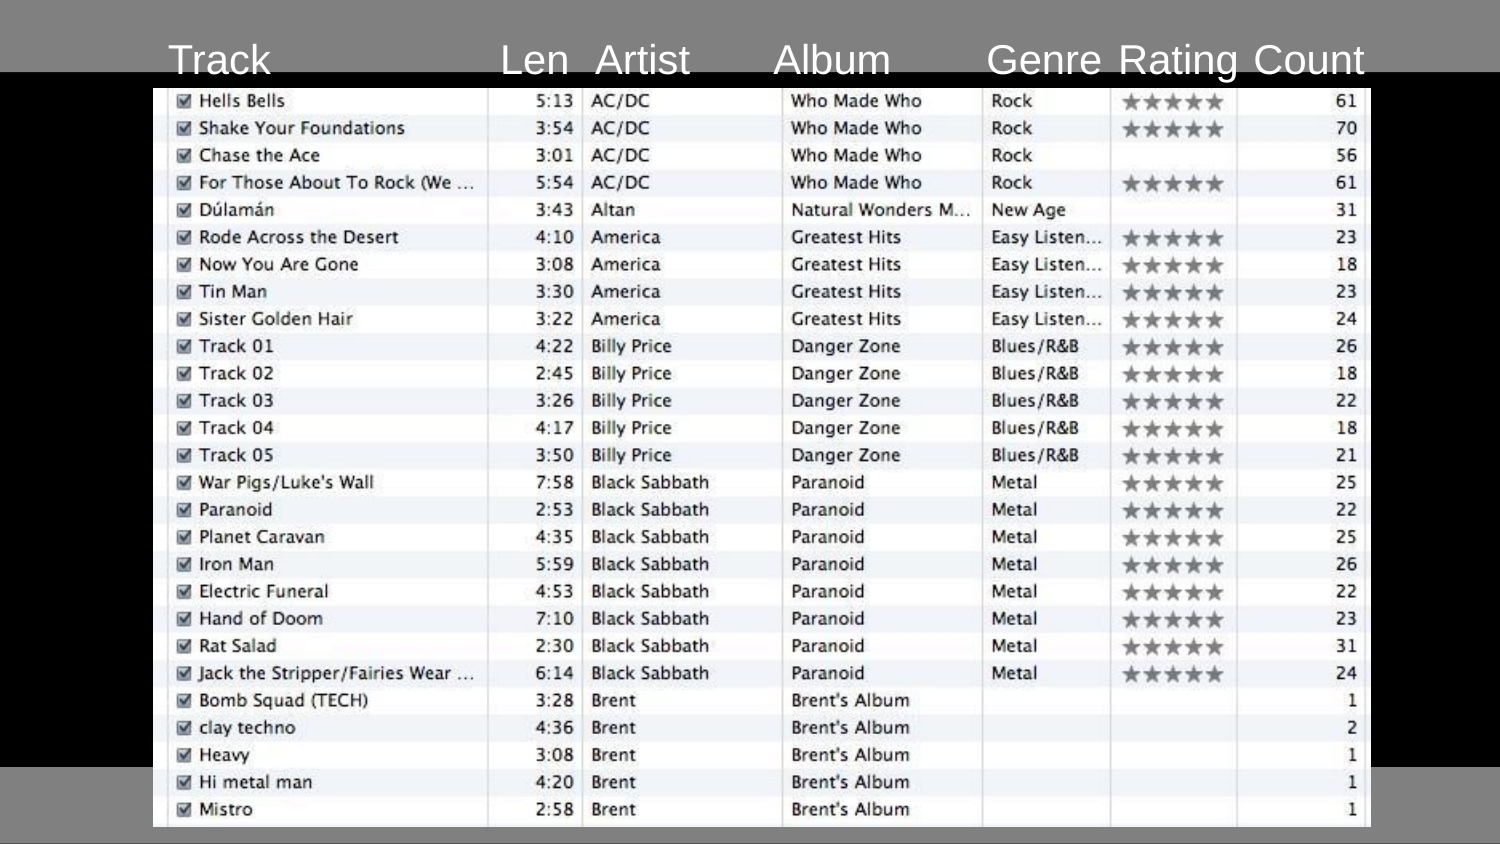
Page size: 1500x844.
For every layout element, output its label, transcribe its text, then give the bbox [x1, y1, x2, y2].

text_box Genre [984, 29, 1104, 87]
picture [153, 88, 1371, 827]
text_box Rating [1111, 29, 1246, 87]
text_box Album [770, 29, 917, 87]
text_box Track [167, 29, 295, 87]
text_box Artist [587, 29, 721, 87]
text_box Count [1249, 29, 1370, 87]
text_box Len [498, 29, 587, 87]
